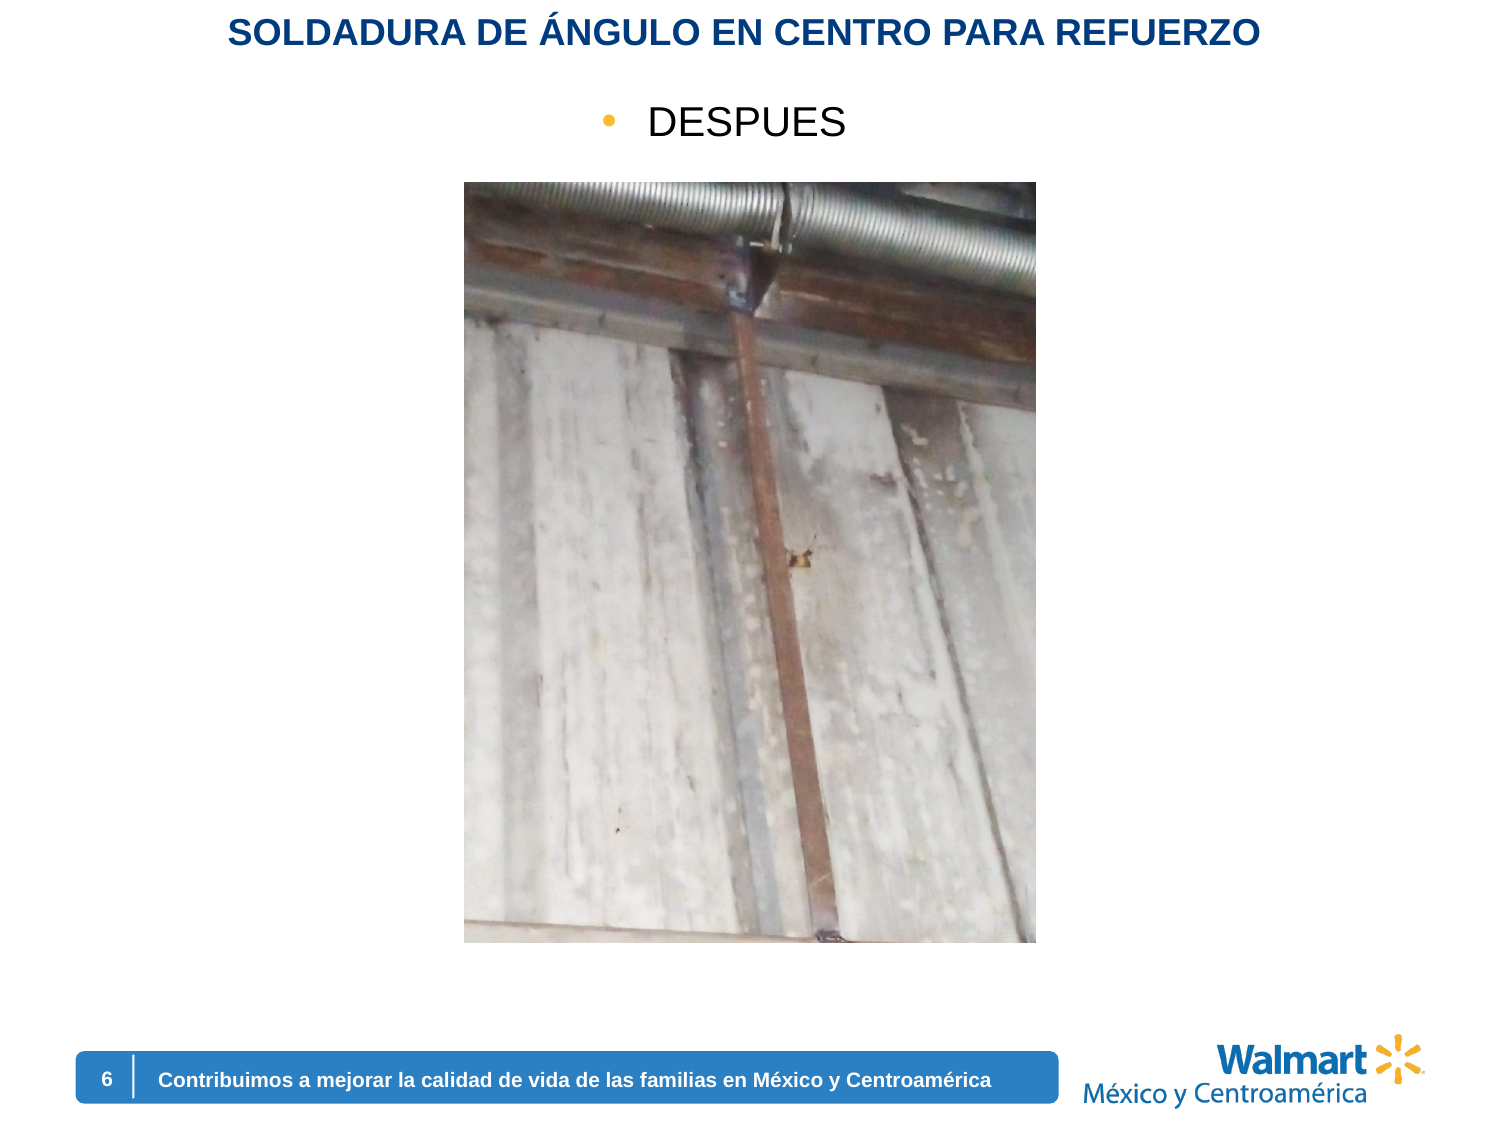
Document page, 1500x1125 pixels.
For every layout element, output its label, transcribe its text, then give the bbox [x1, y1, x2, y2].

title SOLDADURA DE ÁNGULO EN CENTRO PARA REFUERZO [74, 0, 1426, 61]
picture [1084, 1034, 1425, 1109]
picture [464, 182, 1036, 943]
text_box DESPUES [417, 87, 1030, 213]
footer Contribuimos a mejorar la calidad de vida de las familias en México y Centroamérica [142, 1058, 1024, 1093]
